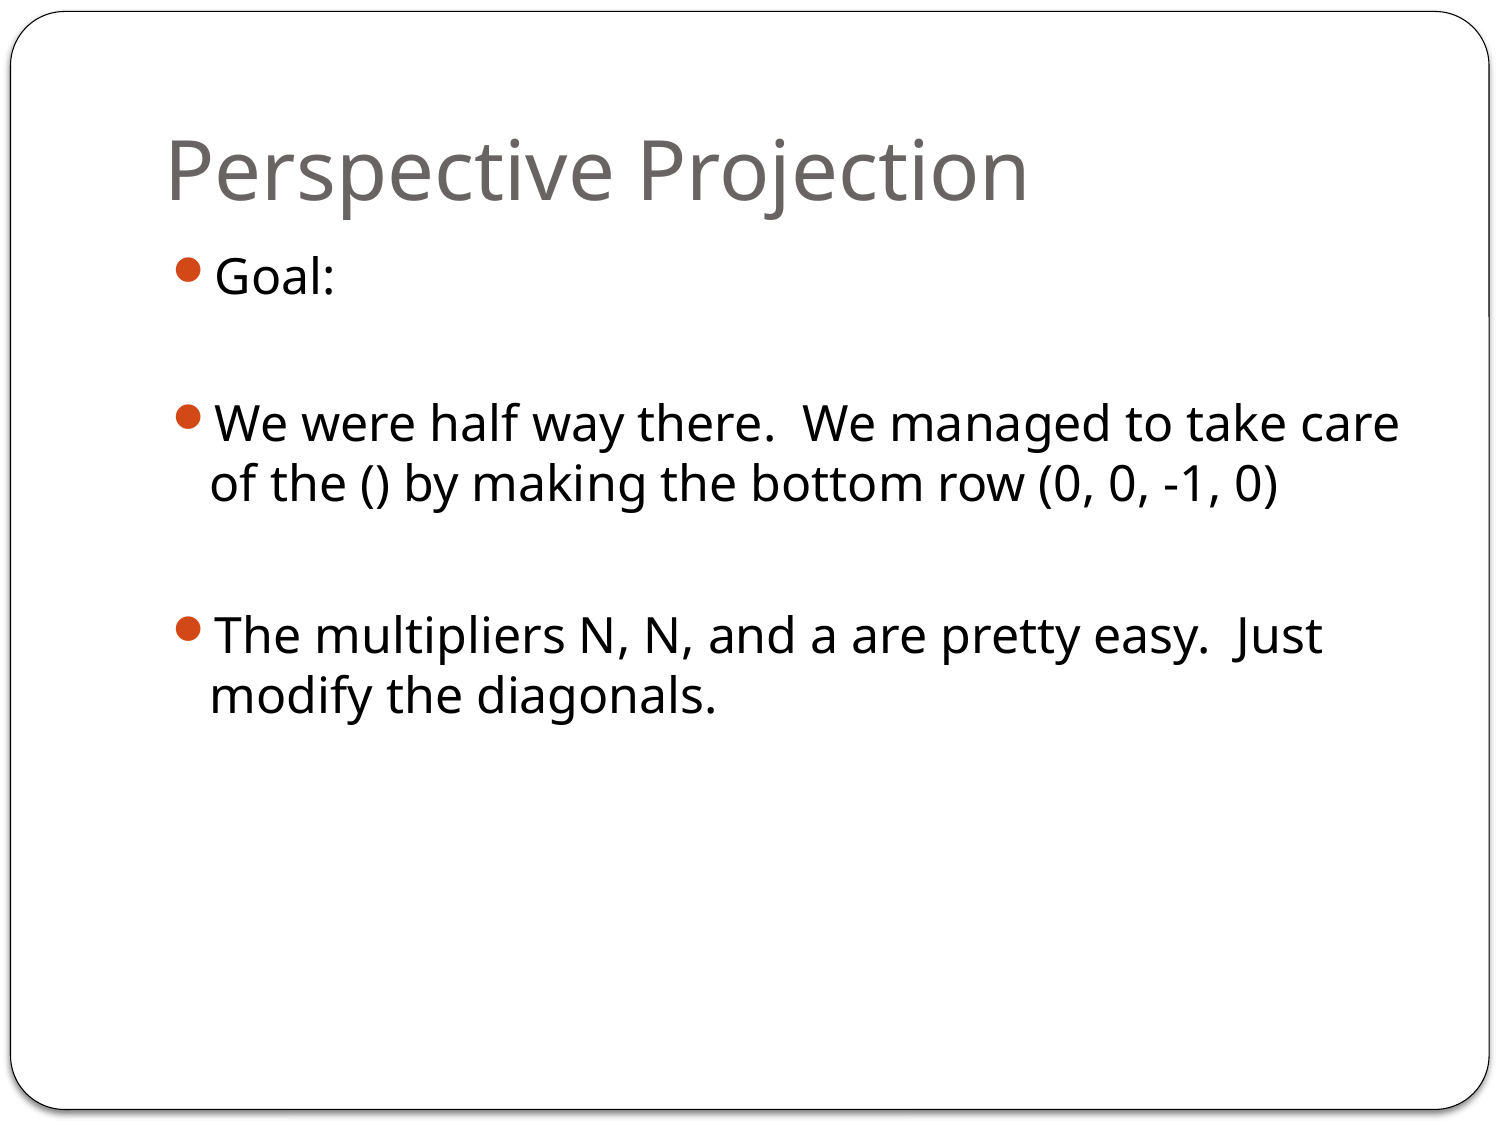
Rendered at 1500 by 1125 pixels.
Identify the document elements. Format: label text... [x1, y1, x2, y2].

title Perspective Projection [150, 45, 1425, 233]
